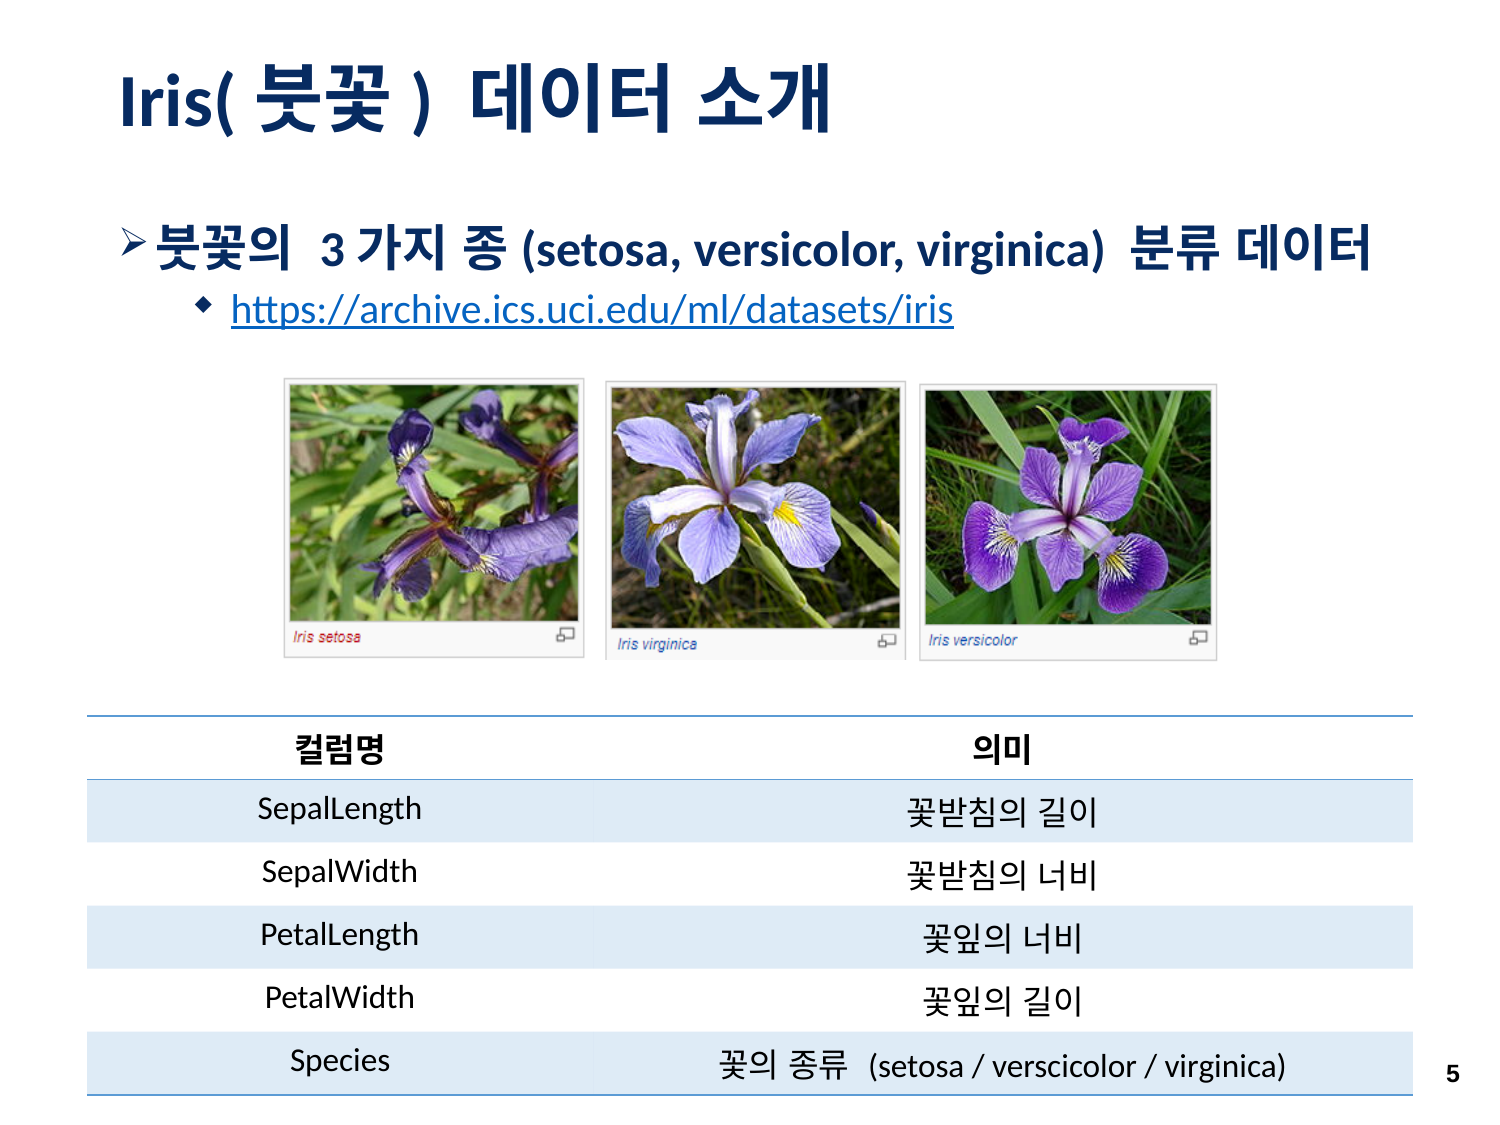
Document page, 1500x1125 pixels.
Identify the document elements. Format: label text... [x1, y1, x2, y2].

table_cell SepalWidth [87, 842, 593, 906]
table_cell 꽃의 종류 (setosa / verscicolor / virginica) [593, 1032, 1413, 1094]
table_cell 꽃받침의 길이 [593, 780, 1413, 842]
table_cell SepalLength [87, 780, 593, 842]
table_cell 꽃받침의 너비 [593, 842, 1413, 906]
table_cell 꽃잎의 길이 [593, 969, 1413, 1032]
table_cell PetalWidth [87, 969, 593, 1032]
table_cell PetalLength [87, 906, 593, 969]
table_header 컬럼명 [87, 717, 593, 779]
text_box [276, 371, 1224, 663]
table_header 의미 [593, 717, 1413, 779]
list 붓꽃의 3가지 종(setosa, versicolor, virginica) 분류 데이터 https://archive.ics.uci.edu/ml/datasets/iris [103, 215, 1397, 715]
table_cell Species [87, 1032, 593, 1094]
title Iris(붓꽃) 데이터 소개 [103, 27, 1397, 179]
table_cell 꽃잎의 너비 [593, 906, 1413, 969]
slide_number 5 [1396, 1042, 1475, 1103]
